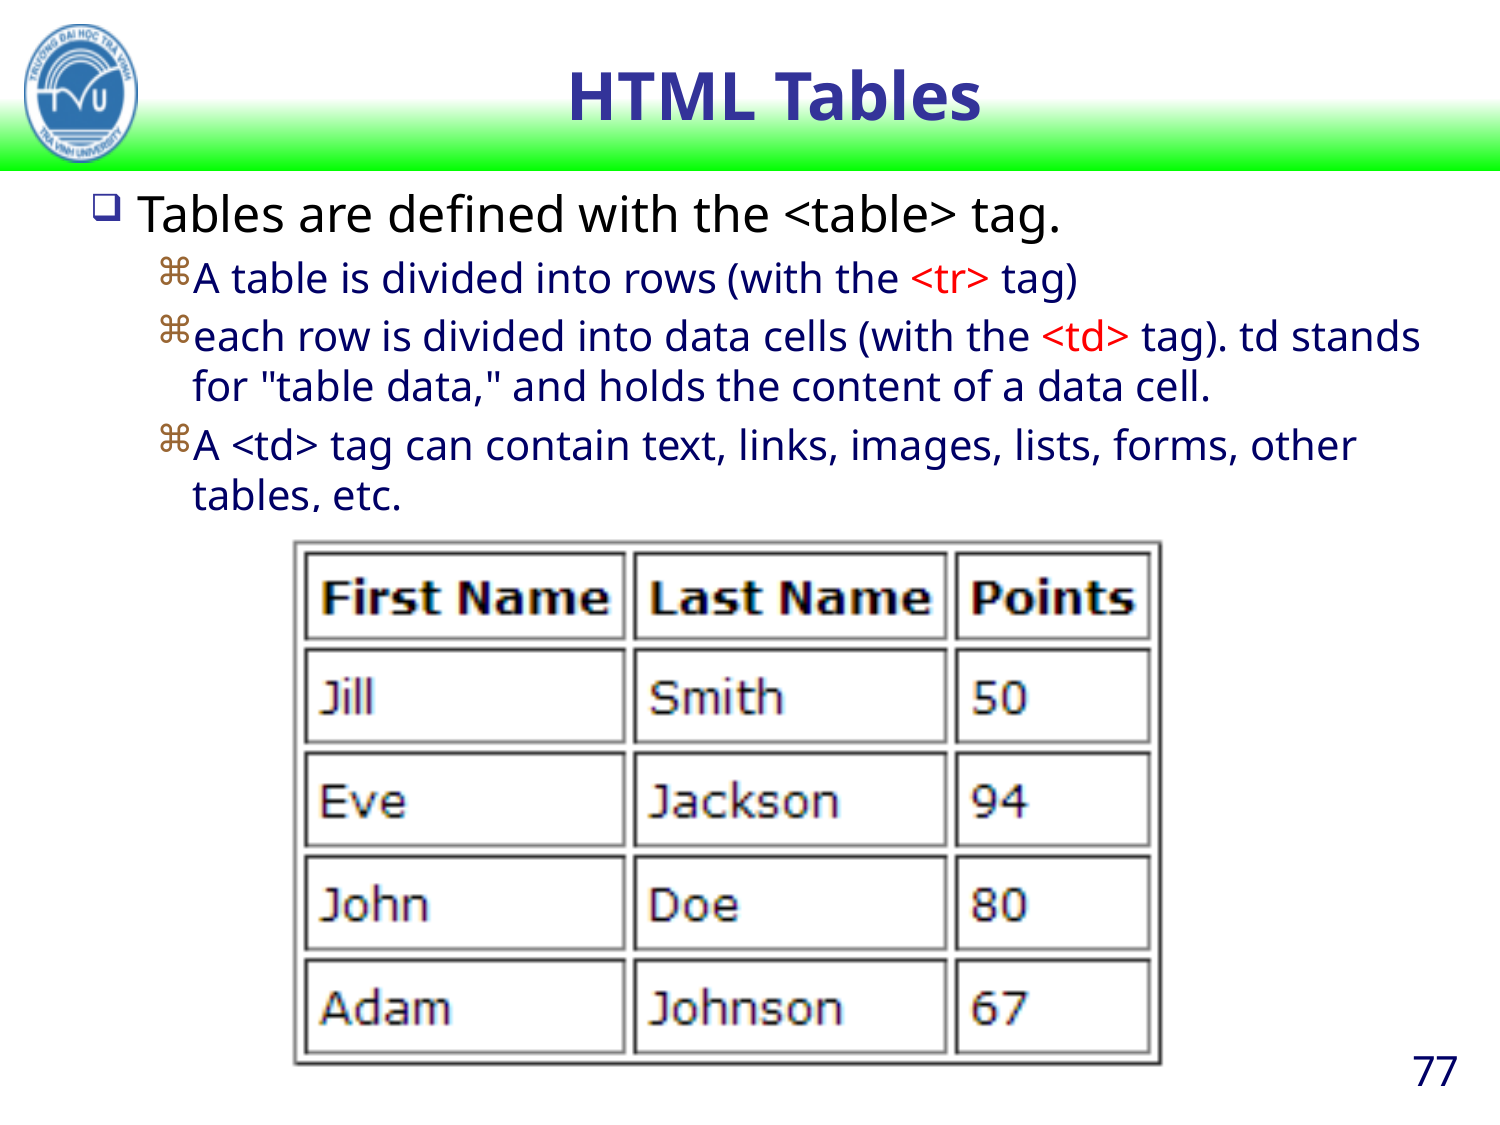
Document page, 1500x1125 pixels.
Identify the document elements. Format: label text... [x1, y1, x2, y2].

slide_number 77 [1312, 1037, 1476, 1101]
title HTML Tables [74, 24, 1476, 163]
list Tables are defined with the <table> tag. A table is divided into rows (with the <tr> tag) each row is divided into data cells (with the <td> tag). td stands for "table data," and holds the content of a data cell. A <td> tag can contain text, links, images, lists, forms, other tables, etc. [74, 174, 1476, 1051]
picture [287, 512, 1176, 1075]
picture [24, 24, 74, 163]
